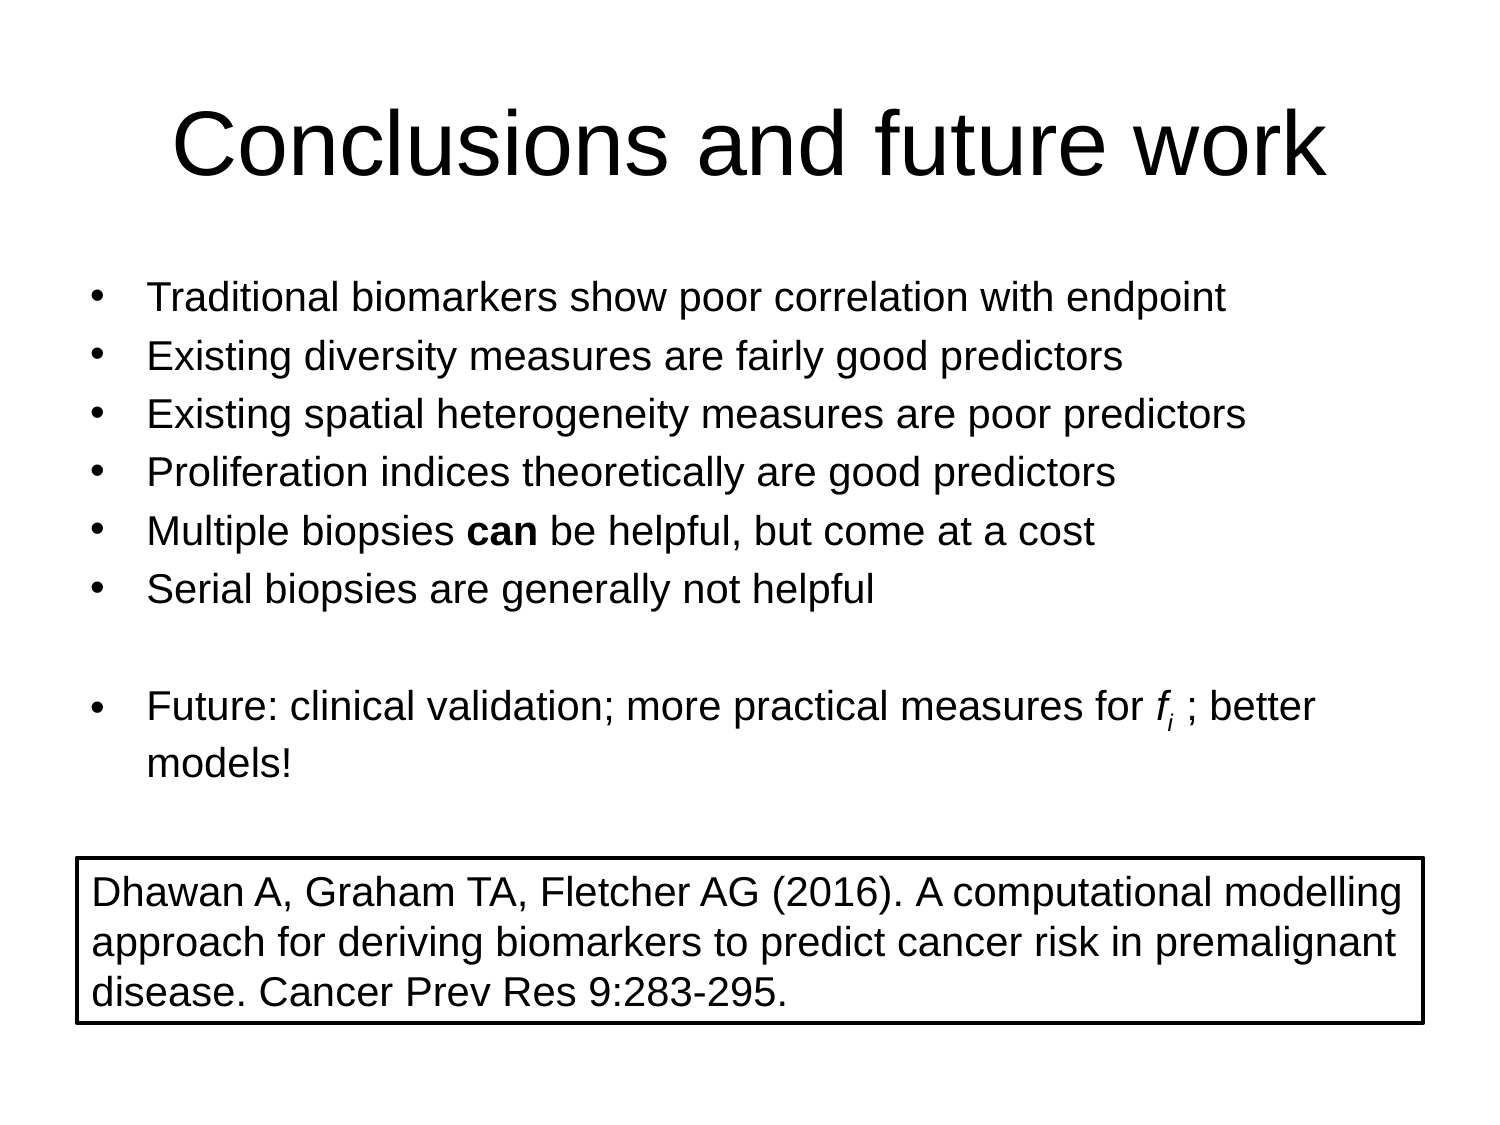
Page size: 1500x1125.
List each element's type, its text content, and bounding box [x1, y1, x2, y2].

title Conclusions and future work [75, 45, 1425, 233]
text_box Dhawan A, Graham TA, Fletcher AG (2016). A computational modelling approach for deriving biomarkers to predict cancer risk in premalignant disease. Cancer Prev Res 9:283-295. [76, 857, 1424, 1023]
list Traditional biomarkers show poor correlation with endpoint Existing diversity measures are fairly good predictors Existing spatial heterogeneity measures are poor predictors Proliferation indices theoretically are good predictors Multiple biopsies can be helpful, but come at a cost Serial biopsies are generally not helpful Future: clinical validation; more practical measures for fi ; better models! [75, 262, 1425, 811]
